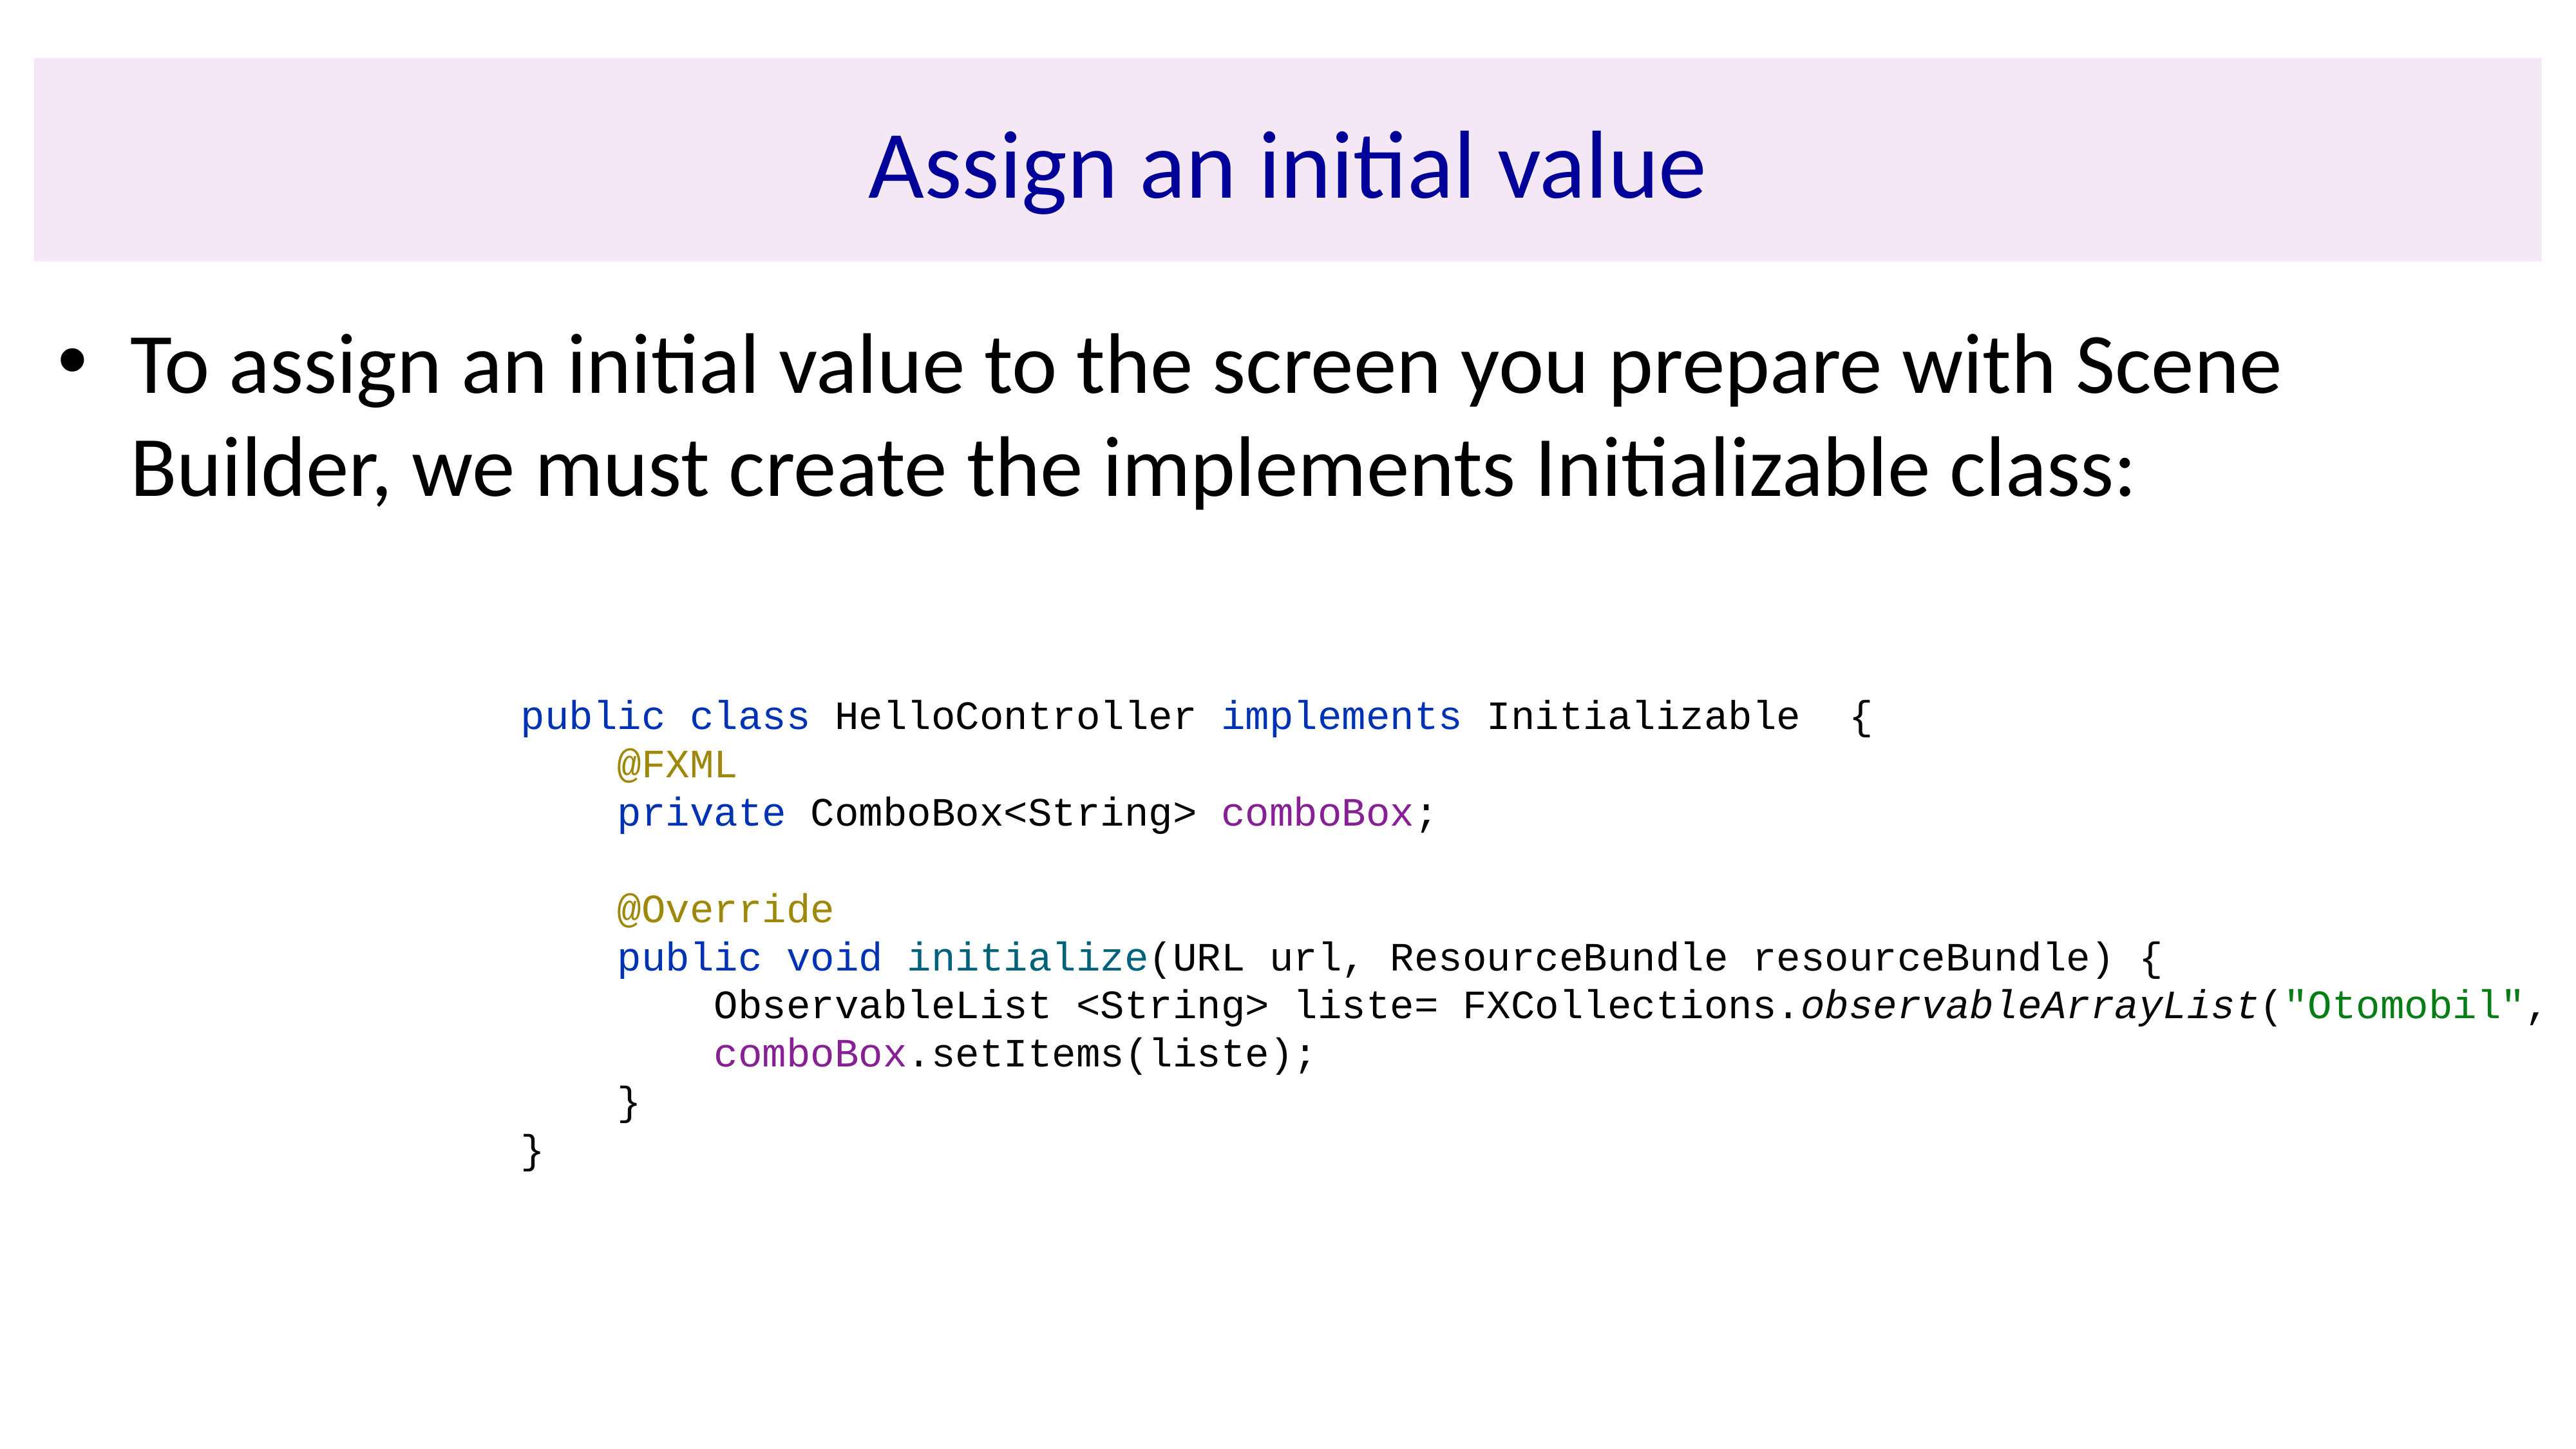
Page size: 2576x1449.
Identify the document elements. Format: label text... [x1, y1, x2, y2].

title Assign an initial value [34, 58, 2542, 261]
text_box public class HelloController implements Initializable { @FXML private ComboBox<String> comboBox; @Override public void initialize(URL url, ResourceBundle resourceBundle) { ObservableList <String> liste= FXCollections.observableArrayList("Otomobil", "Kamyon"); comboBox.setItems(liste); } } [520, 688, 2576, 1172]
list To assign an initial value to the screen you prepare with Scene Builder, we must create the implements Initializable class: [48, 298, 2539, 1409]
